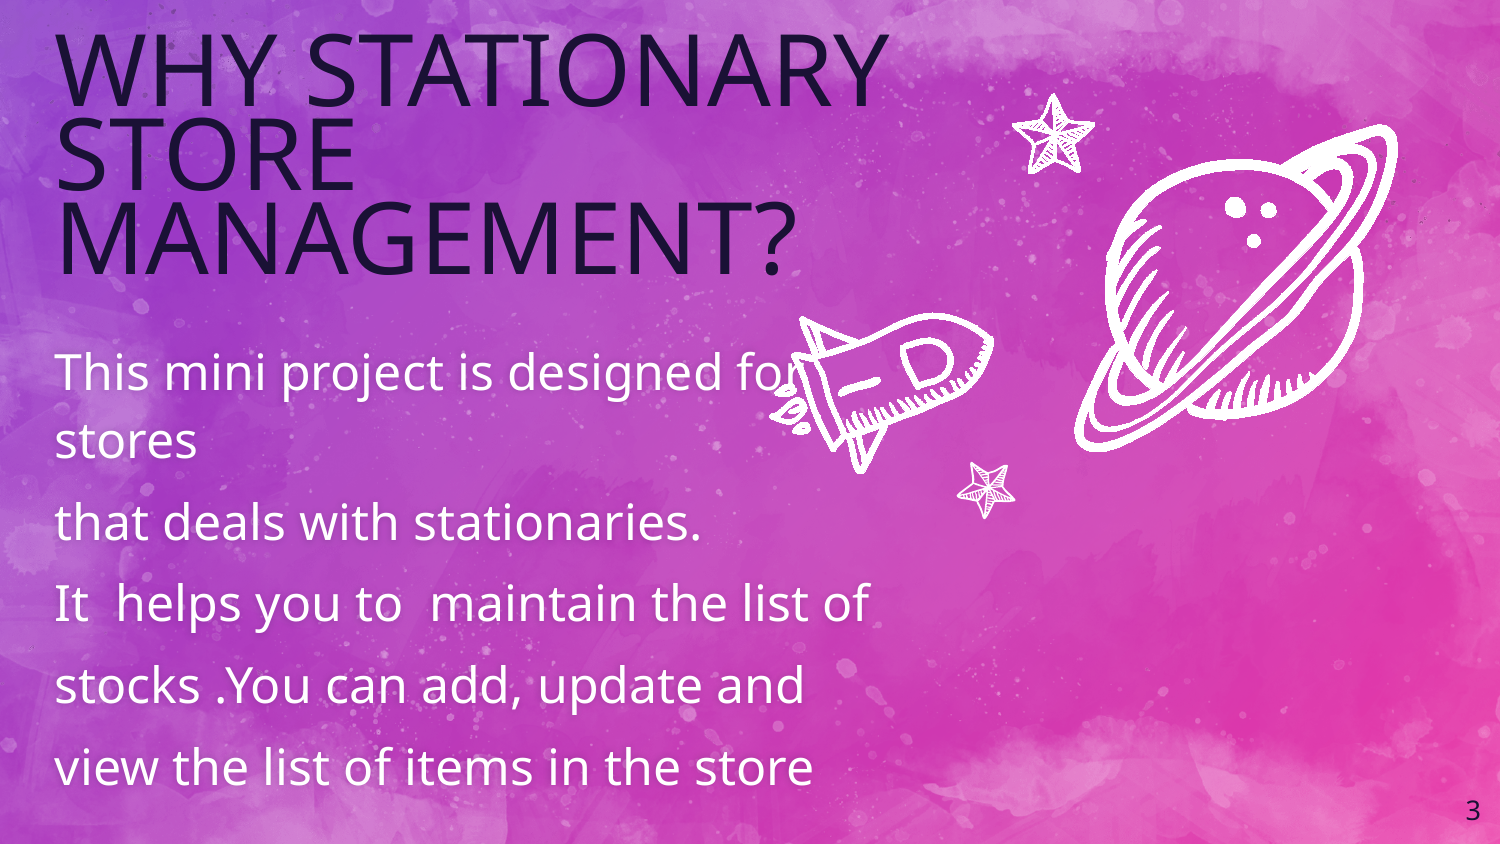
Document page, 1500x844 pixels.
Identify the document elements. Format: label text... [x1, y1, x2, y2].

text_box [956, 461, 1016, 520]
text_box [791, 312, 994, 474]
text_box [774, 383, 797, 397]
title WHY STATIONARY STORE MANAGEMENT? [54, 45, 915, 291]
slide_number 3 [1391, 779, 1482, 844]
text_box [1012, 93, 1095, 174]
text_box [769, 397, 808, 425]
subtitle This mini project is designed for stores that deals with stationaries. It helps you to maintain the list of stocks .You can add, update and view the list of items in the store [54, 330, 876, 799]
text_box [1074, 124, 1398, 452]
